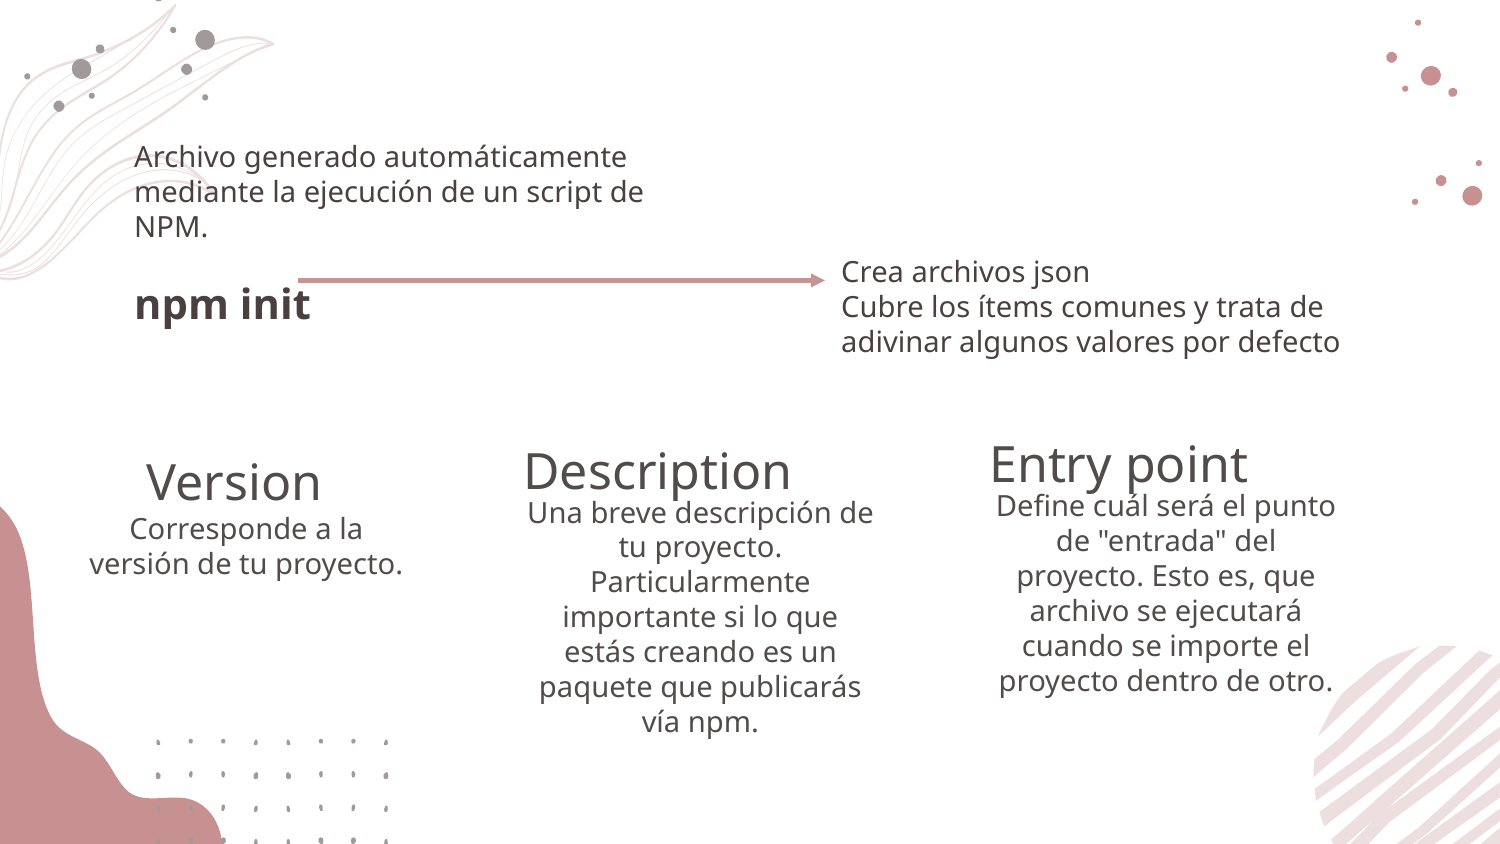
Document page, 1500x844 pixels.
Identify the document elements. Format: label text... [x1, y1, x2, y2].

title Version [43, 452, 427, 495]
subtitle Archivo generado automáticamente mediante la ejecución de un script de NPM. npm init [96, 123, 740, 304]
text_box Entry point [974, 425, 1358, 479]
text_box Define cuál será el punto de "entrada" del proyecto. Esto es, que archivo se ejecutará cuando se importe el proyecto dentro de otro. [974, 479, 1358, 574]
text_box Una breve descripción de tu proyecto. Particularmente importante si lo que estás creando es un paquete que publicarás vía npm. [508, 486, 893, 581]
text_box Description [508, 431, 893, 486]
text_box Corresponde a la versión de tu proyecto. [43, 495, 427, 590]
subtitle Crea archivos json Cubre los ítems comunes y trata de adivinar algunos valores por defecto [803, 238, 1447, 358]
